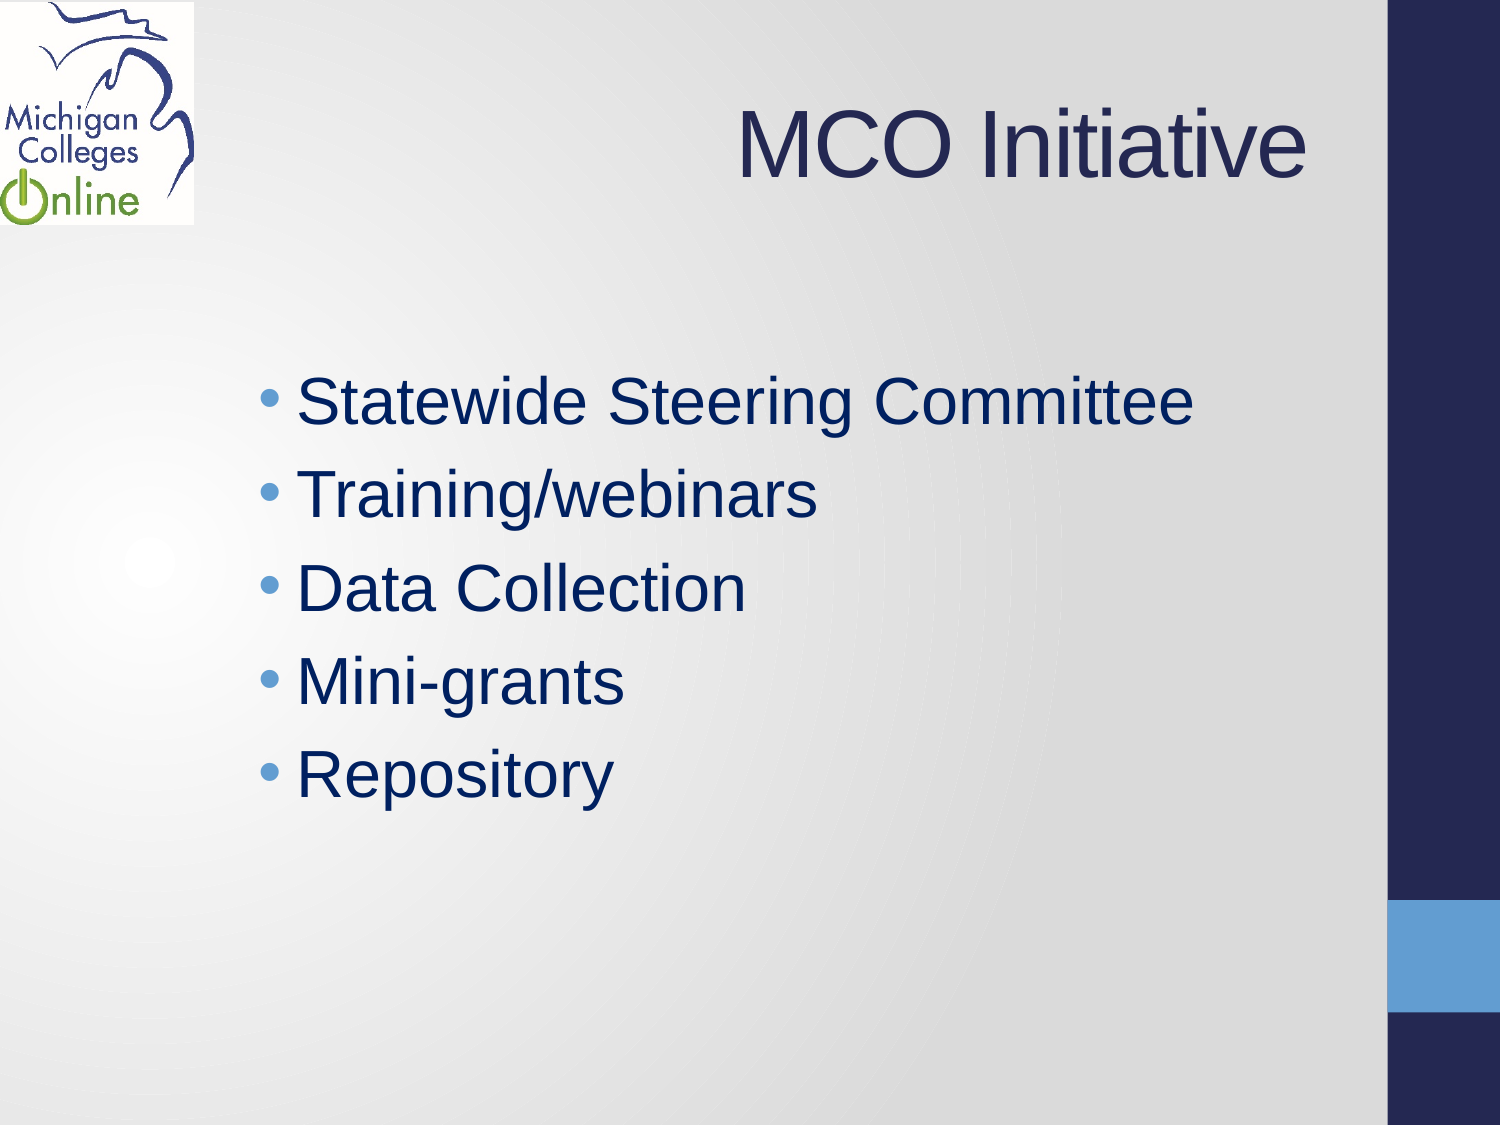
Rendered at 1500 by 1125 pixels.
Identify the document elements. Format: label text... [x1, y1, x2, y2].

picture [0, 1, 194, 226]
list Statewide Steering Committee Training/webinars Data Collection Mini-grants Repository [225, 350, 1363, 1050]
title MCO Initiative [312, 45, 1325, 233]
